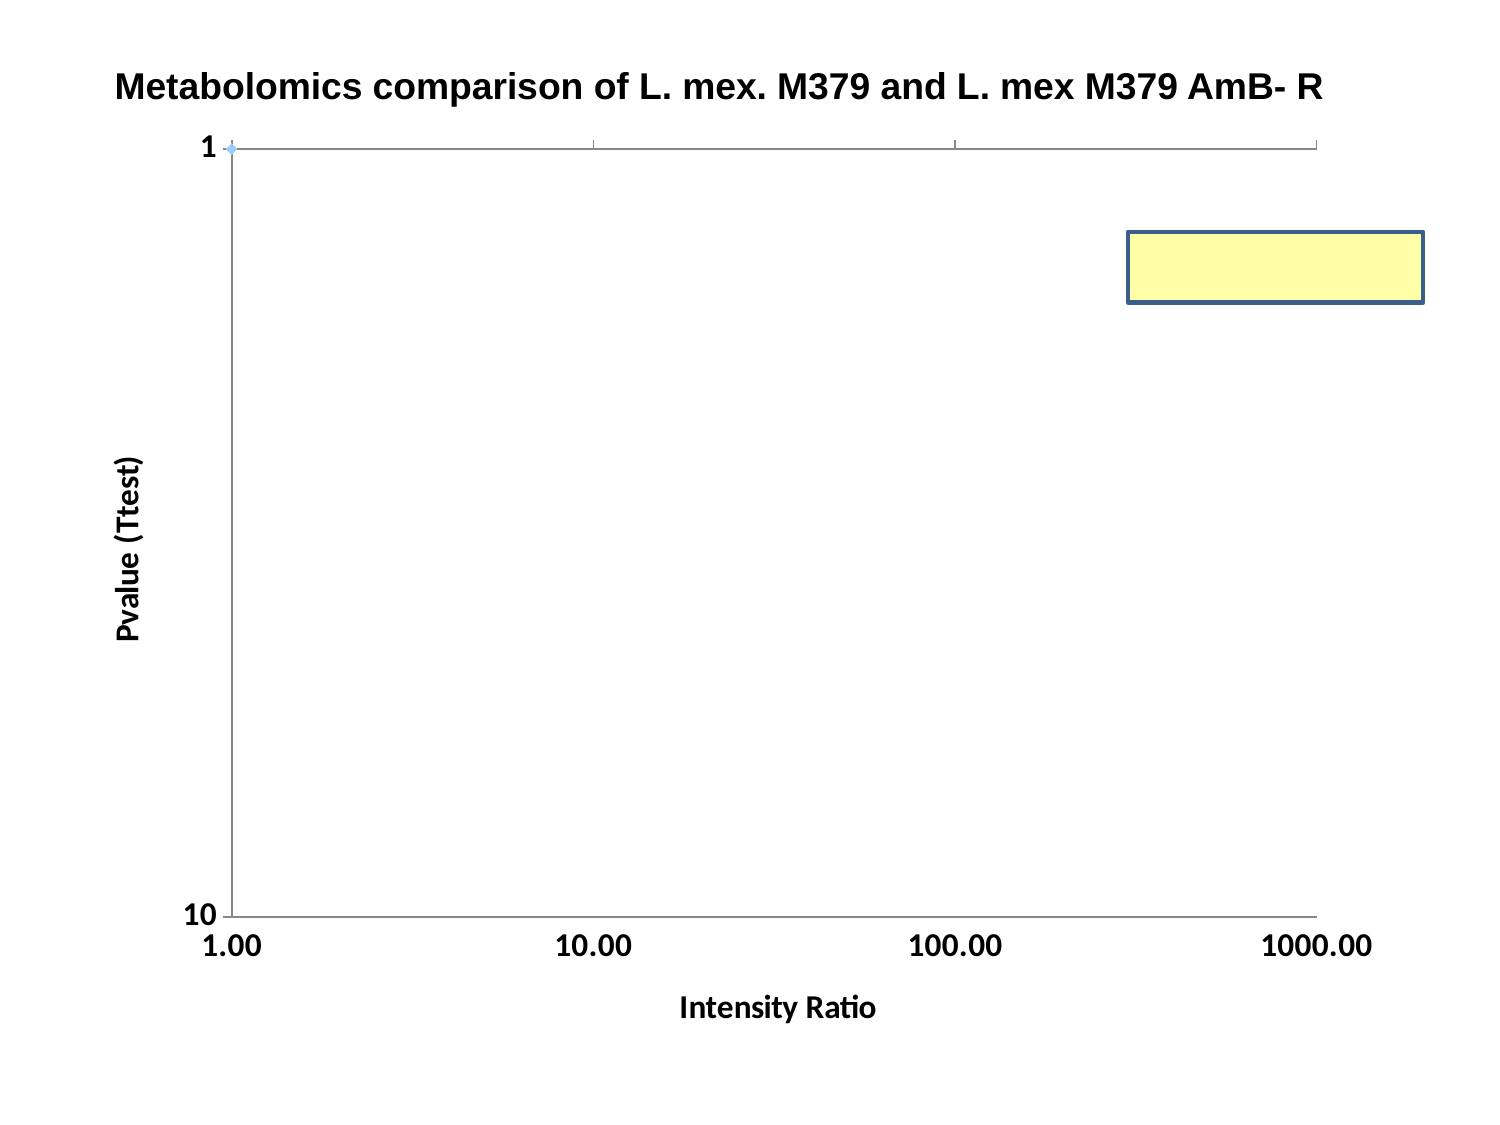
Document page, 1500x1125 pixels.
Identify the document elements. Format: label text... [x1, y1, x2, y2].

chart [76, 113, 1400, 1062]
text_box [1405, 230, 1425, 305]
text_box Metabolomics comparison of L. mex. M379 and L. mex M379 AmB- R [99, 54, 1450, 142]
